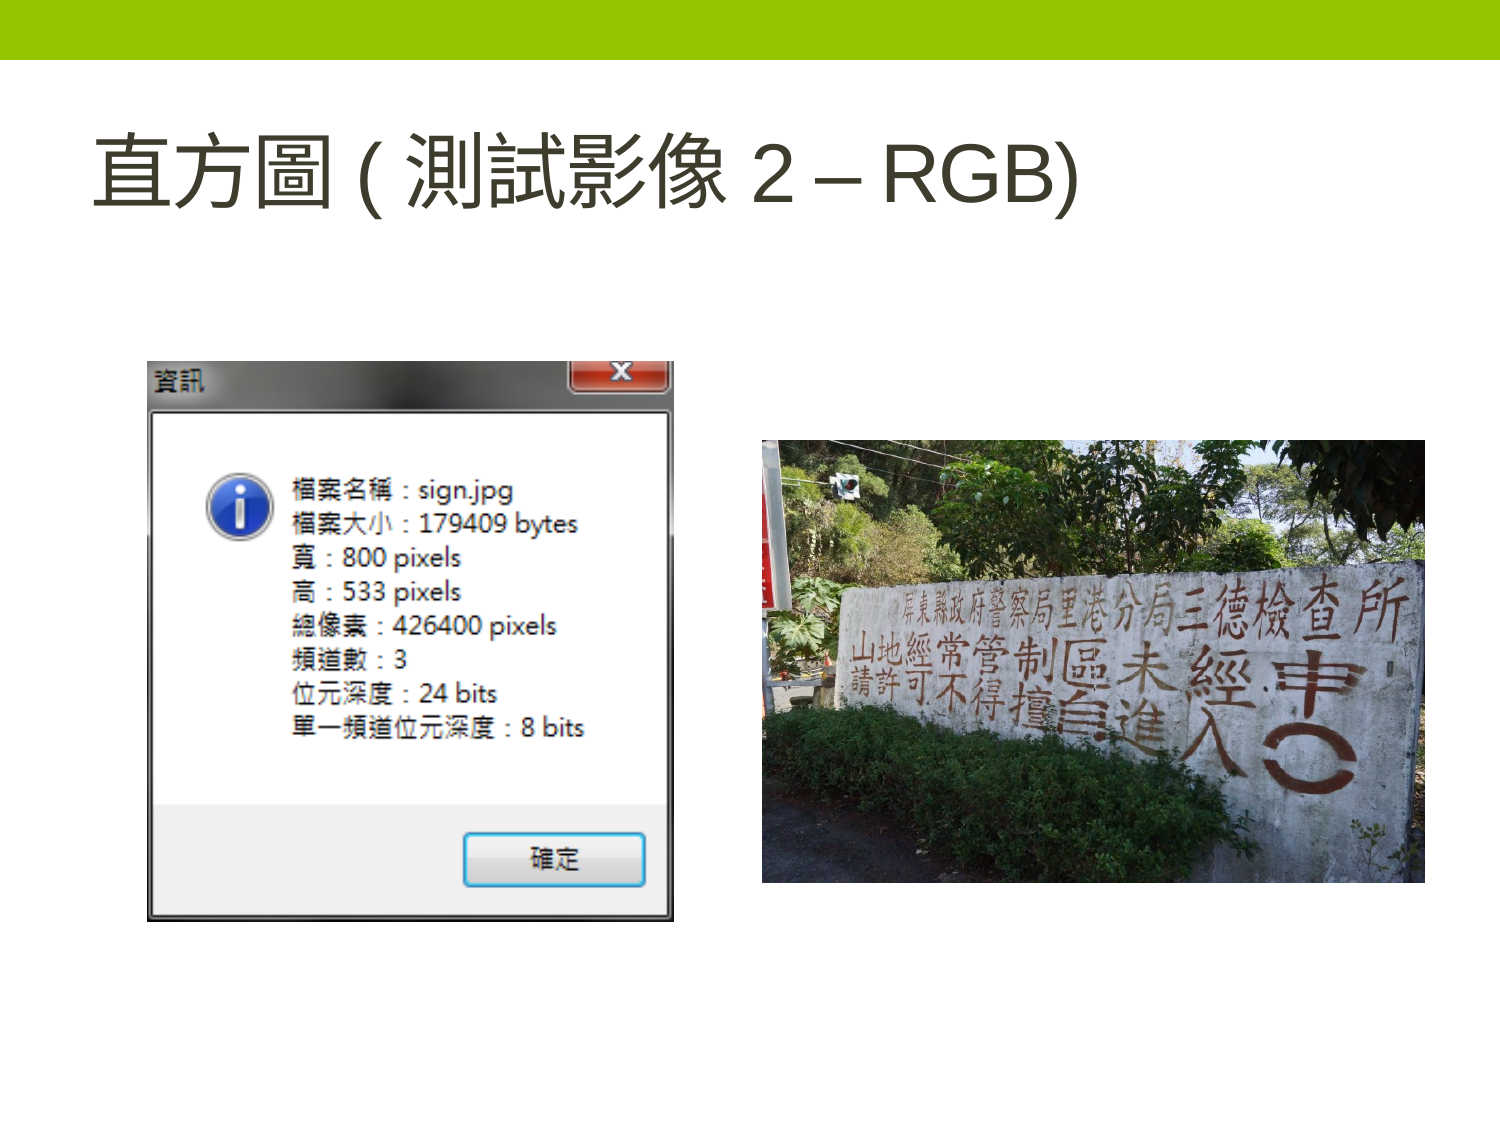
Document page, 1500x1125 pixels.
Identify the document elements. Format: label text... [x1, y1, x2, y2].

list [762, 440, 1426, 883]
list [147, 361, 674, 922]
title 直方圖(測試影像2 – RGB) [75, 87, 1425, 250]
